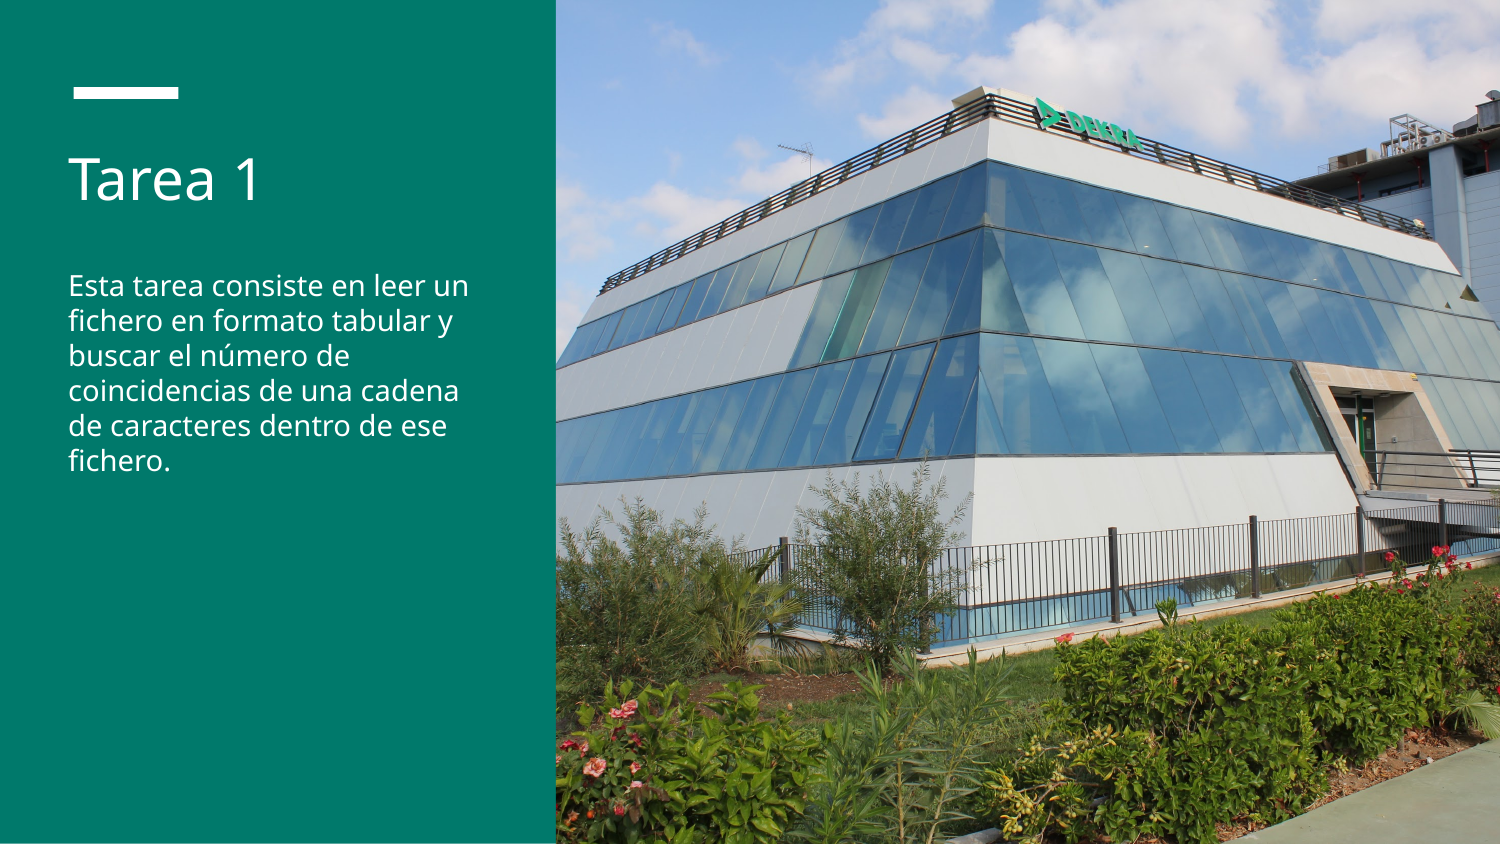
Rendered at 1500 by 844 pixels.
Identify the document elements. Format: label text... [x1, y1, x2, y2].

title Tarea 1 [53, 126, 497, 222]
picture [555, 0, 1500, 844]
title Esta tarea consiste en leer un fichero en formato tabular y buscar el número de coincidencias de una cadena de caracteres dentro de ese fichero. [53, 252, 497, 788]
